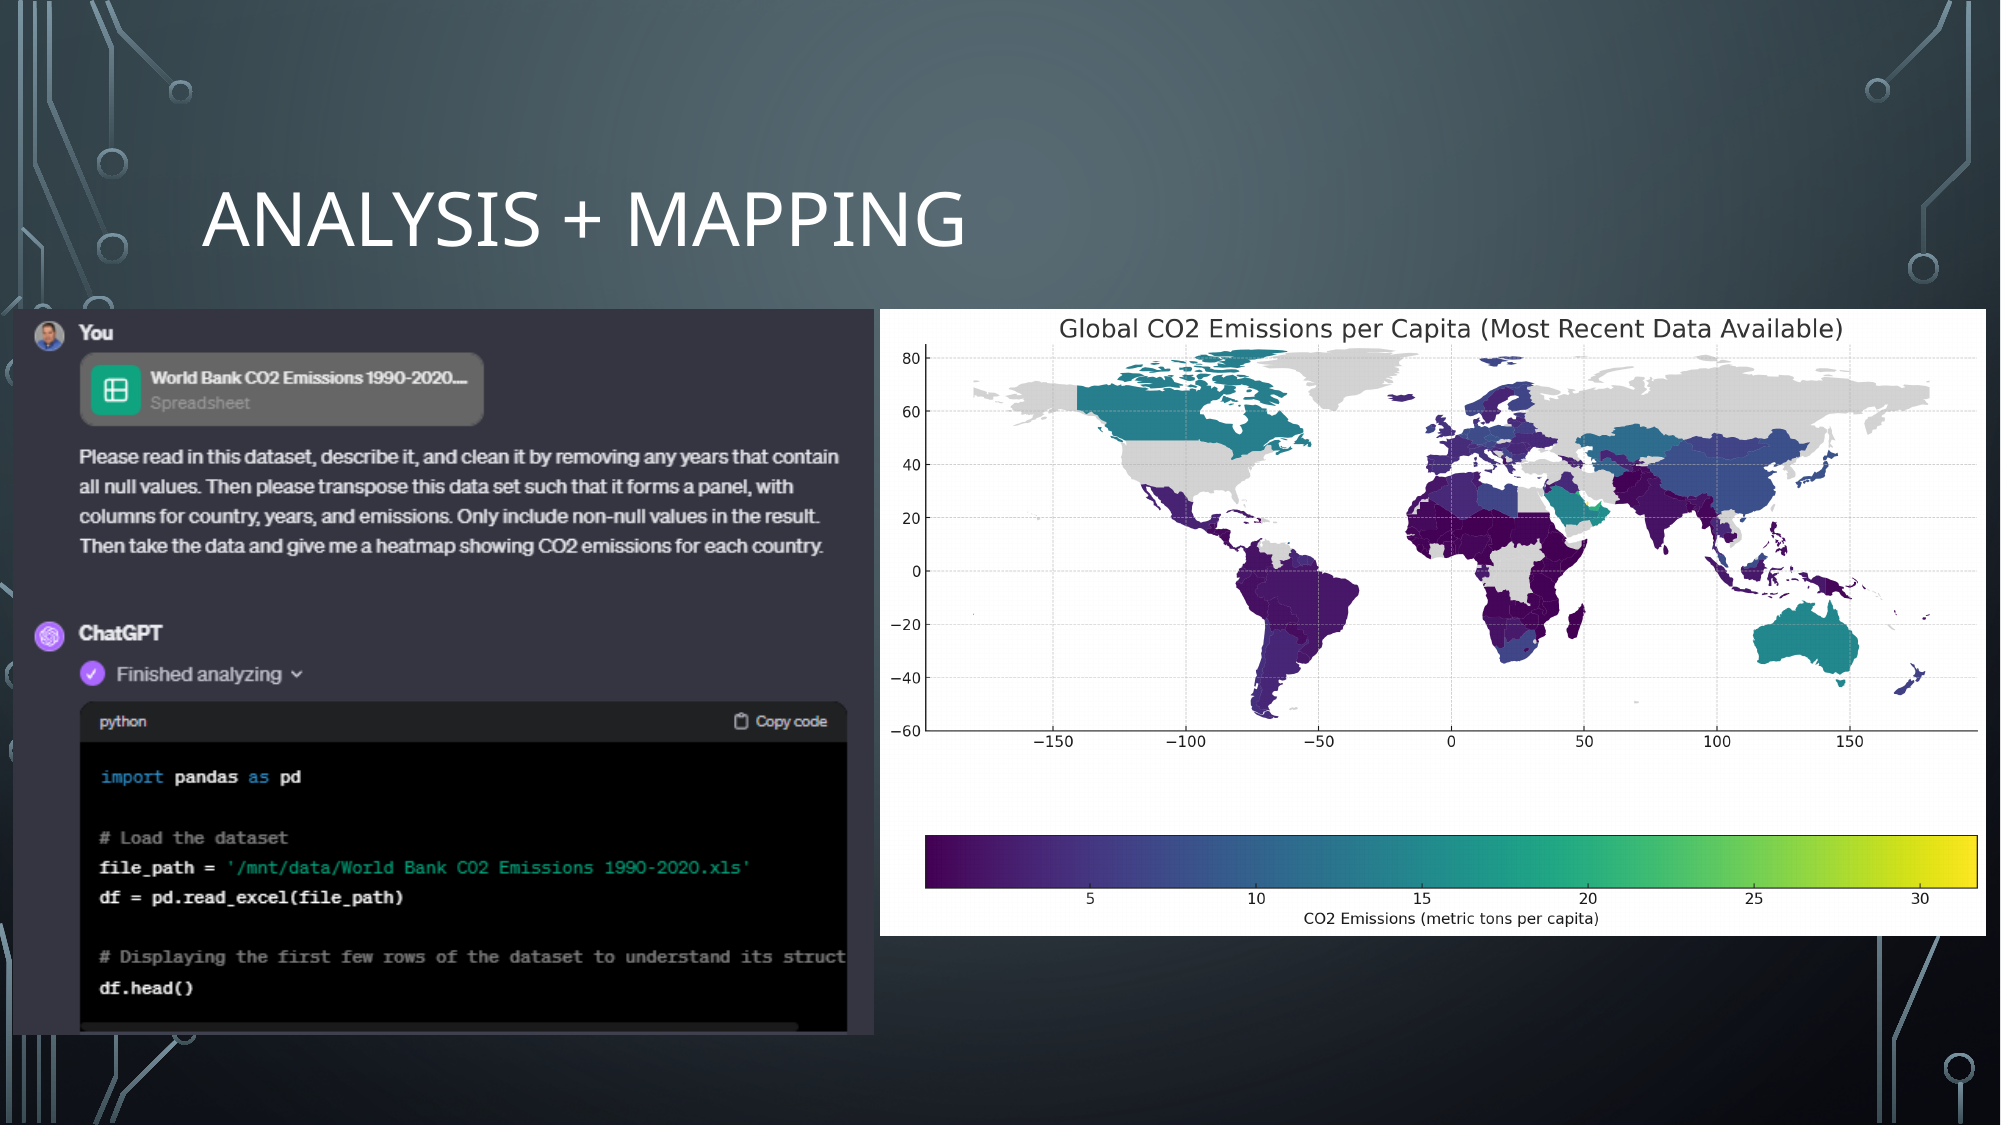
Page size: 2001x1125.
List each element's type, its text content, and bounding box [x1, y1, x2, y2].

title Analysis + Mapping [187, 101, 1813, 344]
picture [880, 309, 1986, 936]
picture [13, 309, 874, 1035]
